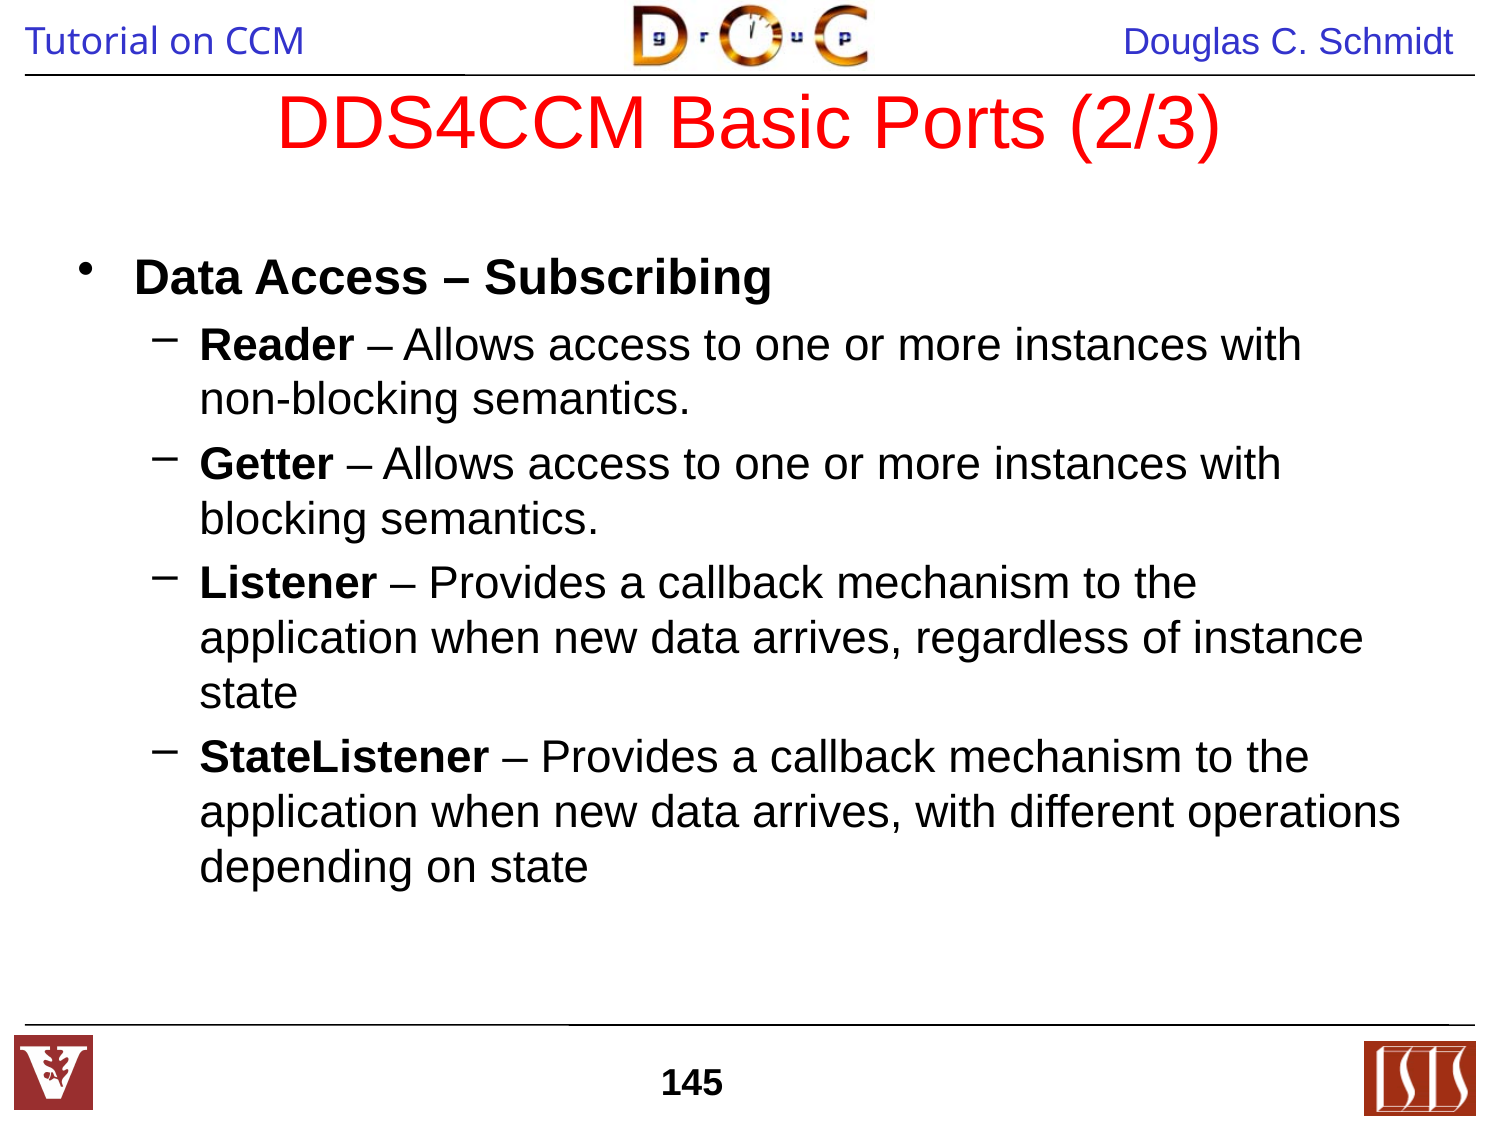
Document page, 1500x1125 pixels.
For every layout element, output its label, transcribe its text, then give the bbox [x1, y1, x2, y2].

title DDS4CCM Basic Ports (2/3) [24, 87, 1476, 151]
picture [624, 0, 875, 71]
list Data Access – Subscribing Reader – Allows access to one or more instances with non-blocking semantics. Getter – Allows access to one or more instances with blocking semantics. Listener – Provides a callback mechanism to the application when new data arrives, regardless of instance state StateListener – Provides a callback mechanism to the application when new data arrives, with different operations depending on state [62, 237, 1419, 1021]
picture [1364, 1041, 1476, 1116]
picture [14, 1035, 93, 1110]
